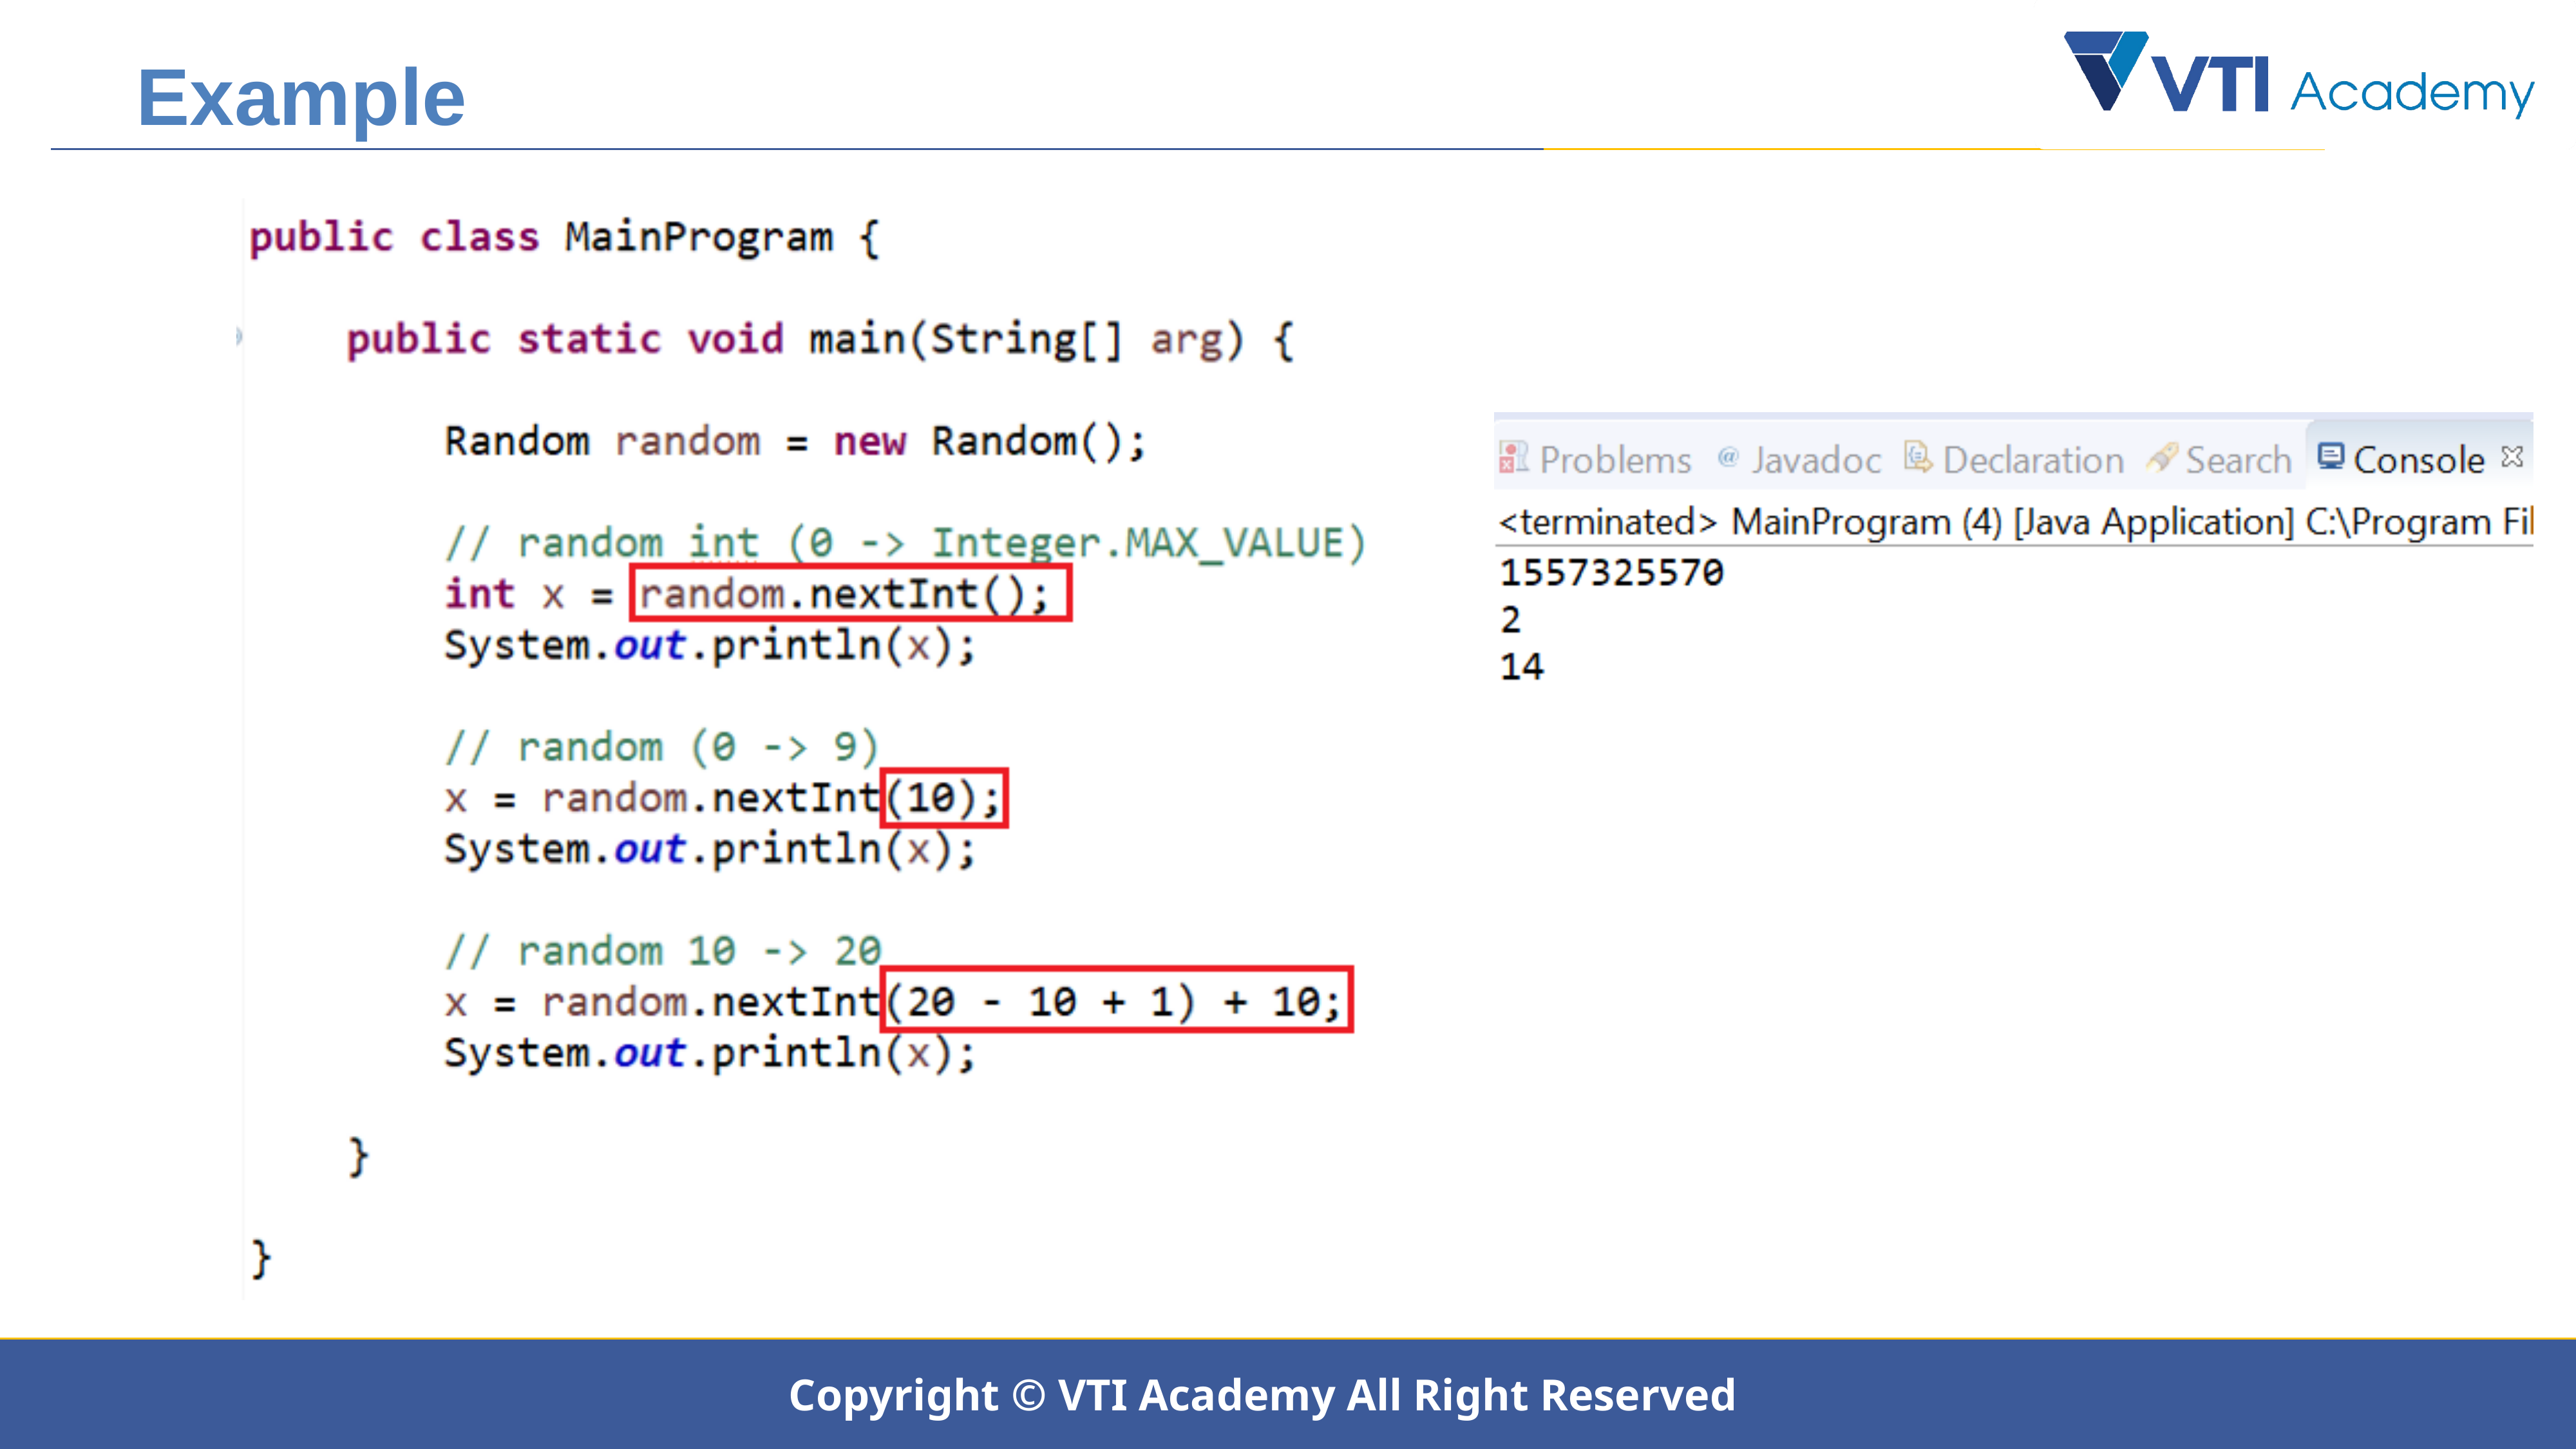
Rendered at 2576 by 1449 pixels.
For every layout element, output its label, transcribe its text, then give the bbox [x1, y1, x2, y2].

picture [1494, 412, 2533, 712]
picture [236, 198, 1382, 1300]
text_box Example [126, 60, 1171, 126]
picture [2034, 0, 2576, 149]
